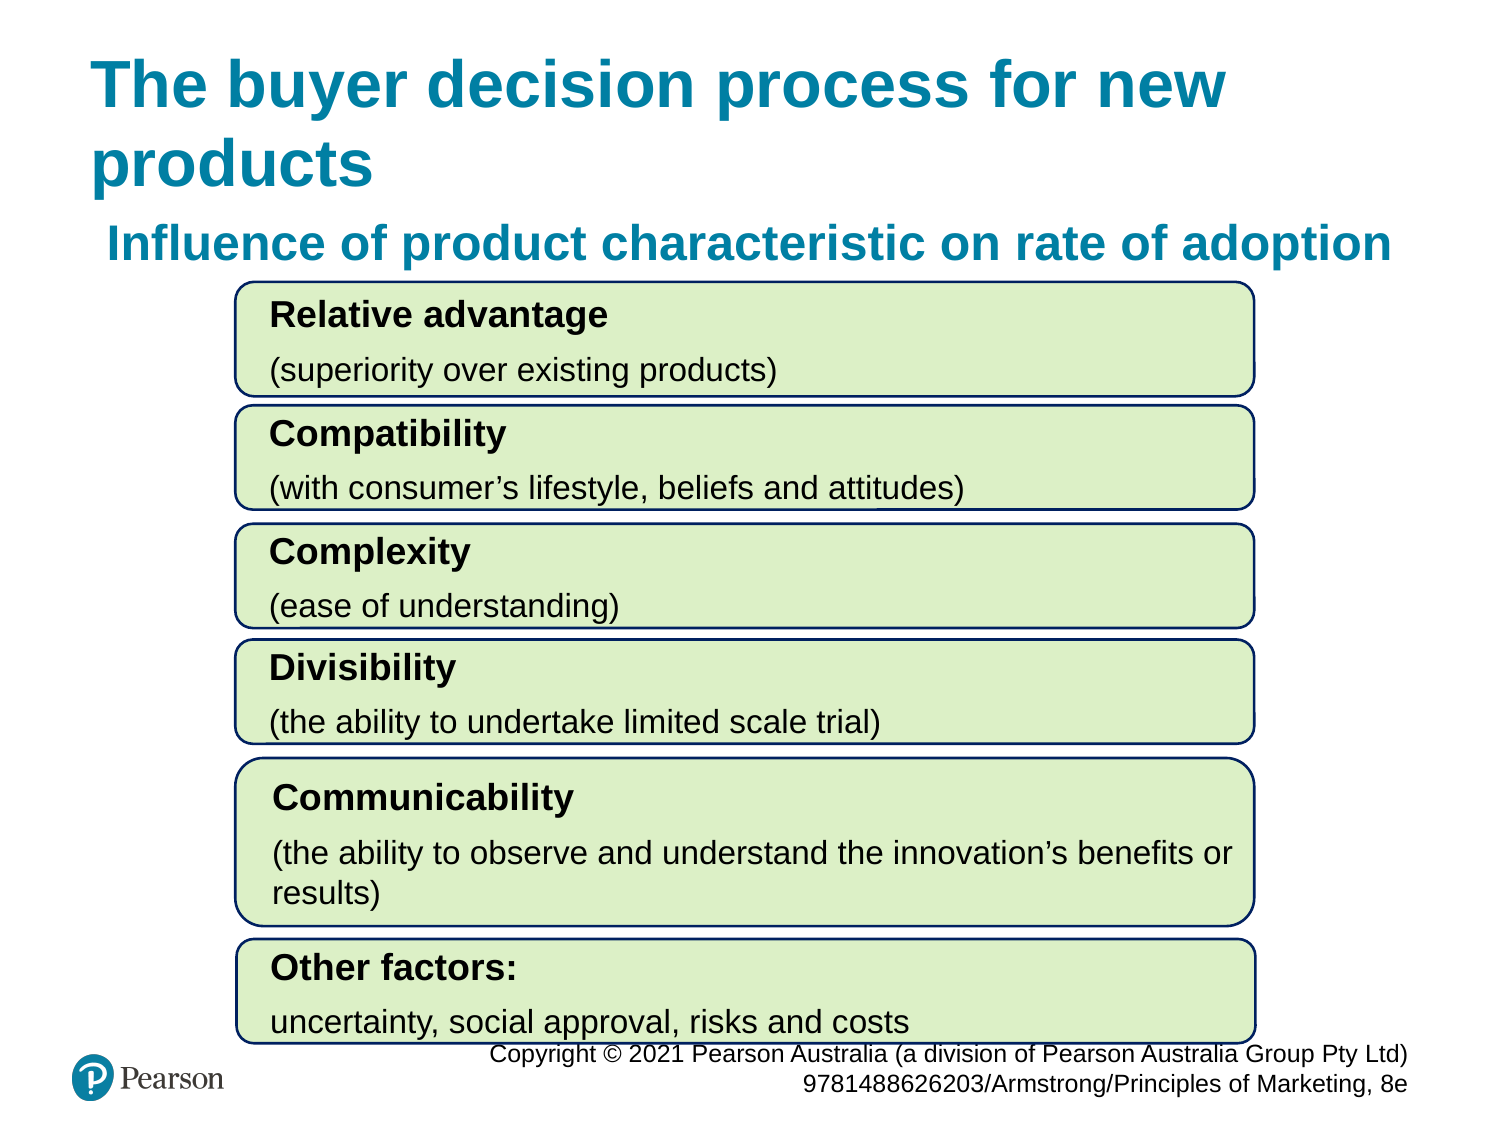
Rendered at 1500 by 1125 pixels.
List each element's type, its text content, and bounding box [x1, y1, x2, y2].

picture [80, 1063, 106, 1088]
text_box Complexity (ease of understanding) [235, 523, 1255, 629]
title The buyer decision process for new products [75, 35, 1425, 195]
text_box Other factors: uncertainty, social approval, risks and costs [236, 938, 1256, 1044]
text_box Relative advantage (superiority over existing products) [235, 281, 1255, 397]
picture [98, 1054, 224, 1101]
text_box Compatibility (with consumer’s lifestyle, beliefs and attitudes) [235, 405, 1255, 510]
picture [72, 1054, 88, 1070]
list Influence of product characteristic on rate of adoption [75, 195, 1425, 308]
picture [72, 1087, 83, 1101]
text_box Divisibility (the ability to undertake limited scale trial) [235, 639, 1255, 744]
text_box Communicability (the ability to observe and understand the innovation’s benefits or results) [235, 757, 1255, 927]
